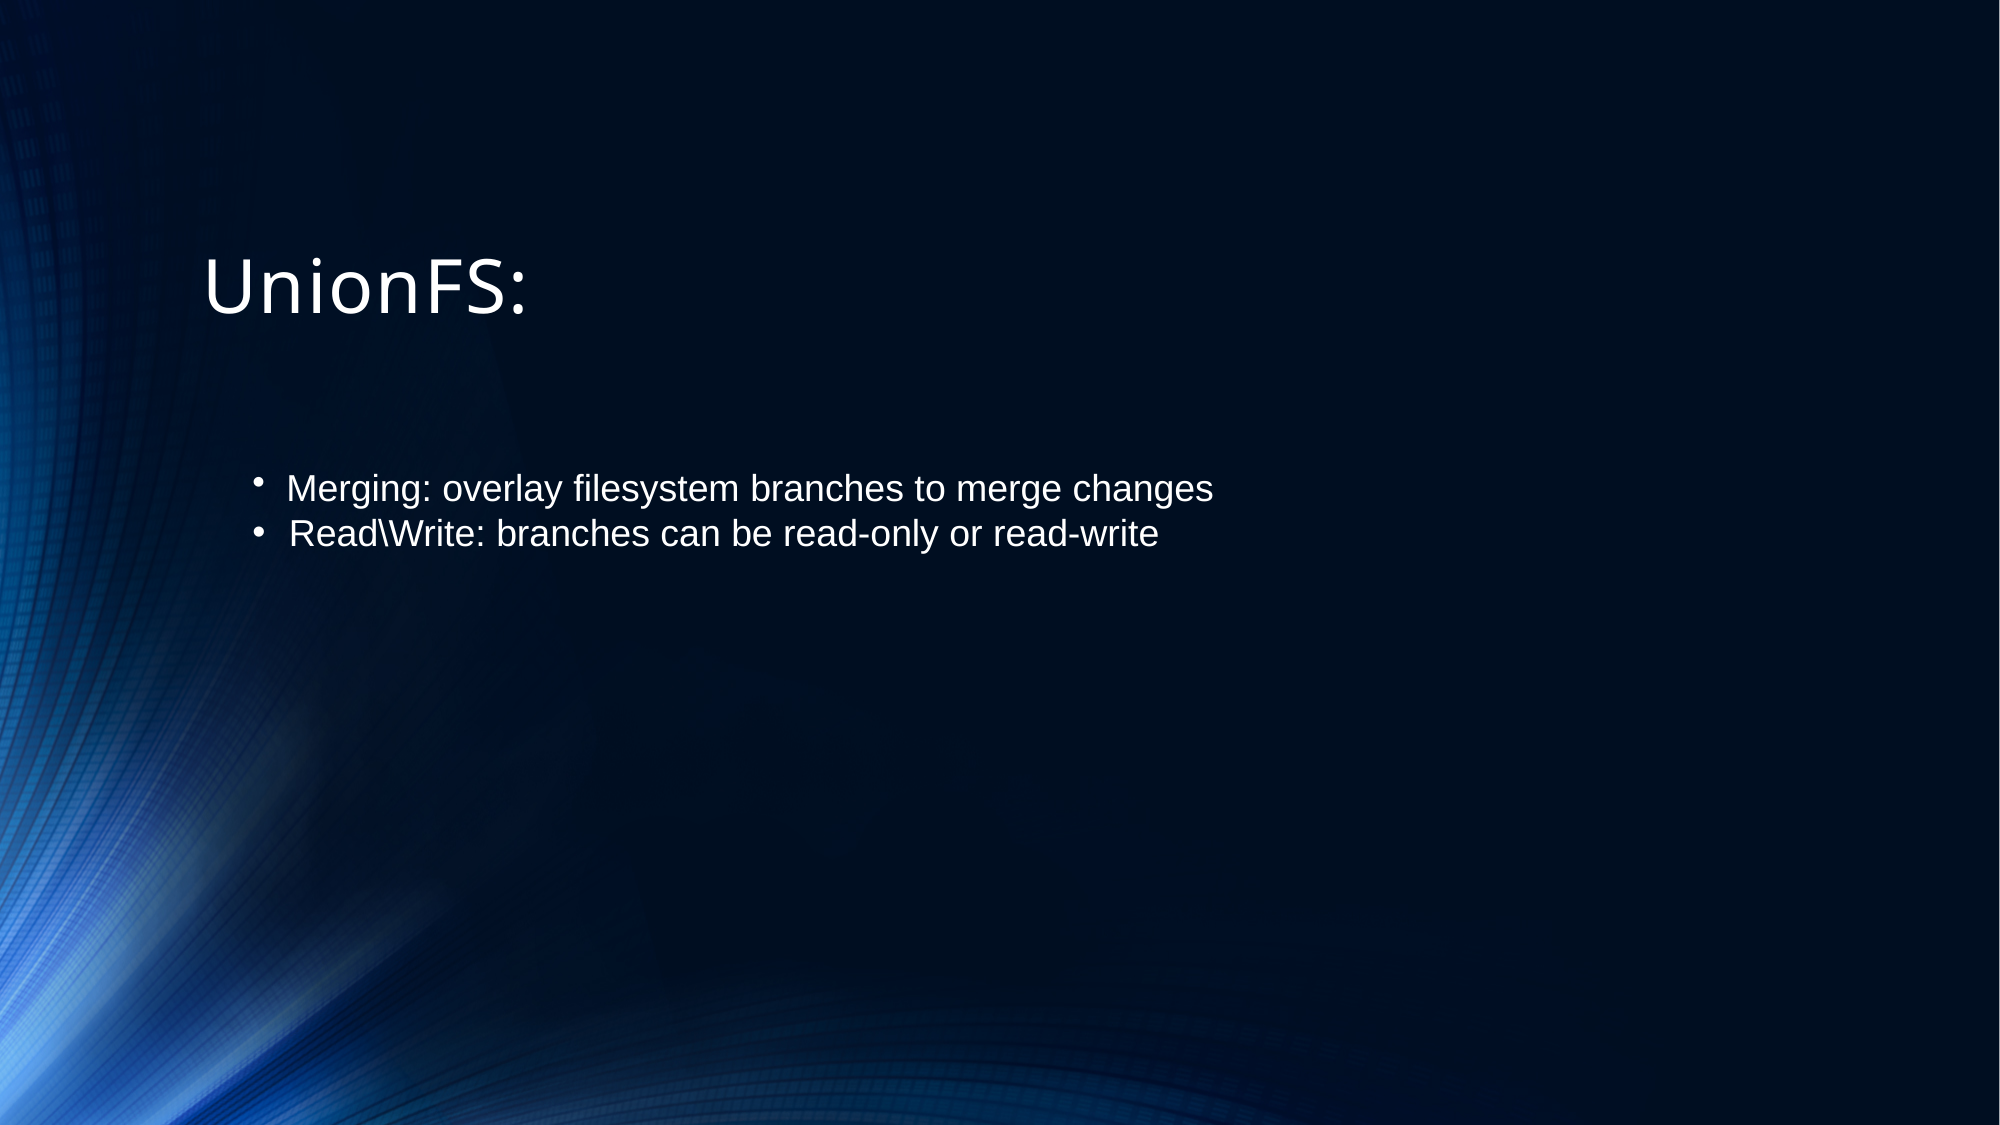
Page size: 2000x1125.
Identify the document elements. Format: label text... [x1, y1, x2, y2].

picture [0, 0, 2000, 1125]
title UnionFS: [187, 112, 1688, 338]
list Merging: overlay filesystem branches to merge changes Read\Write: branches can be read-only or read-write [237, 160, 1775, 814]
